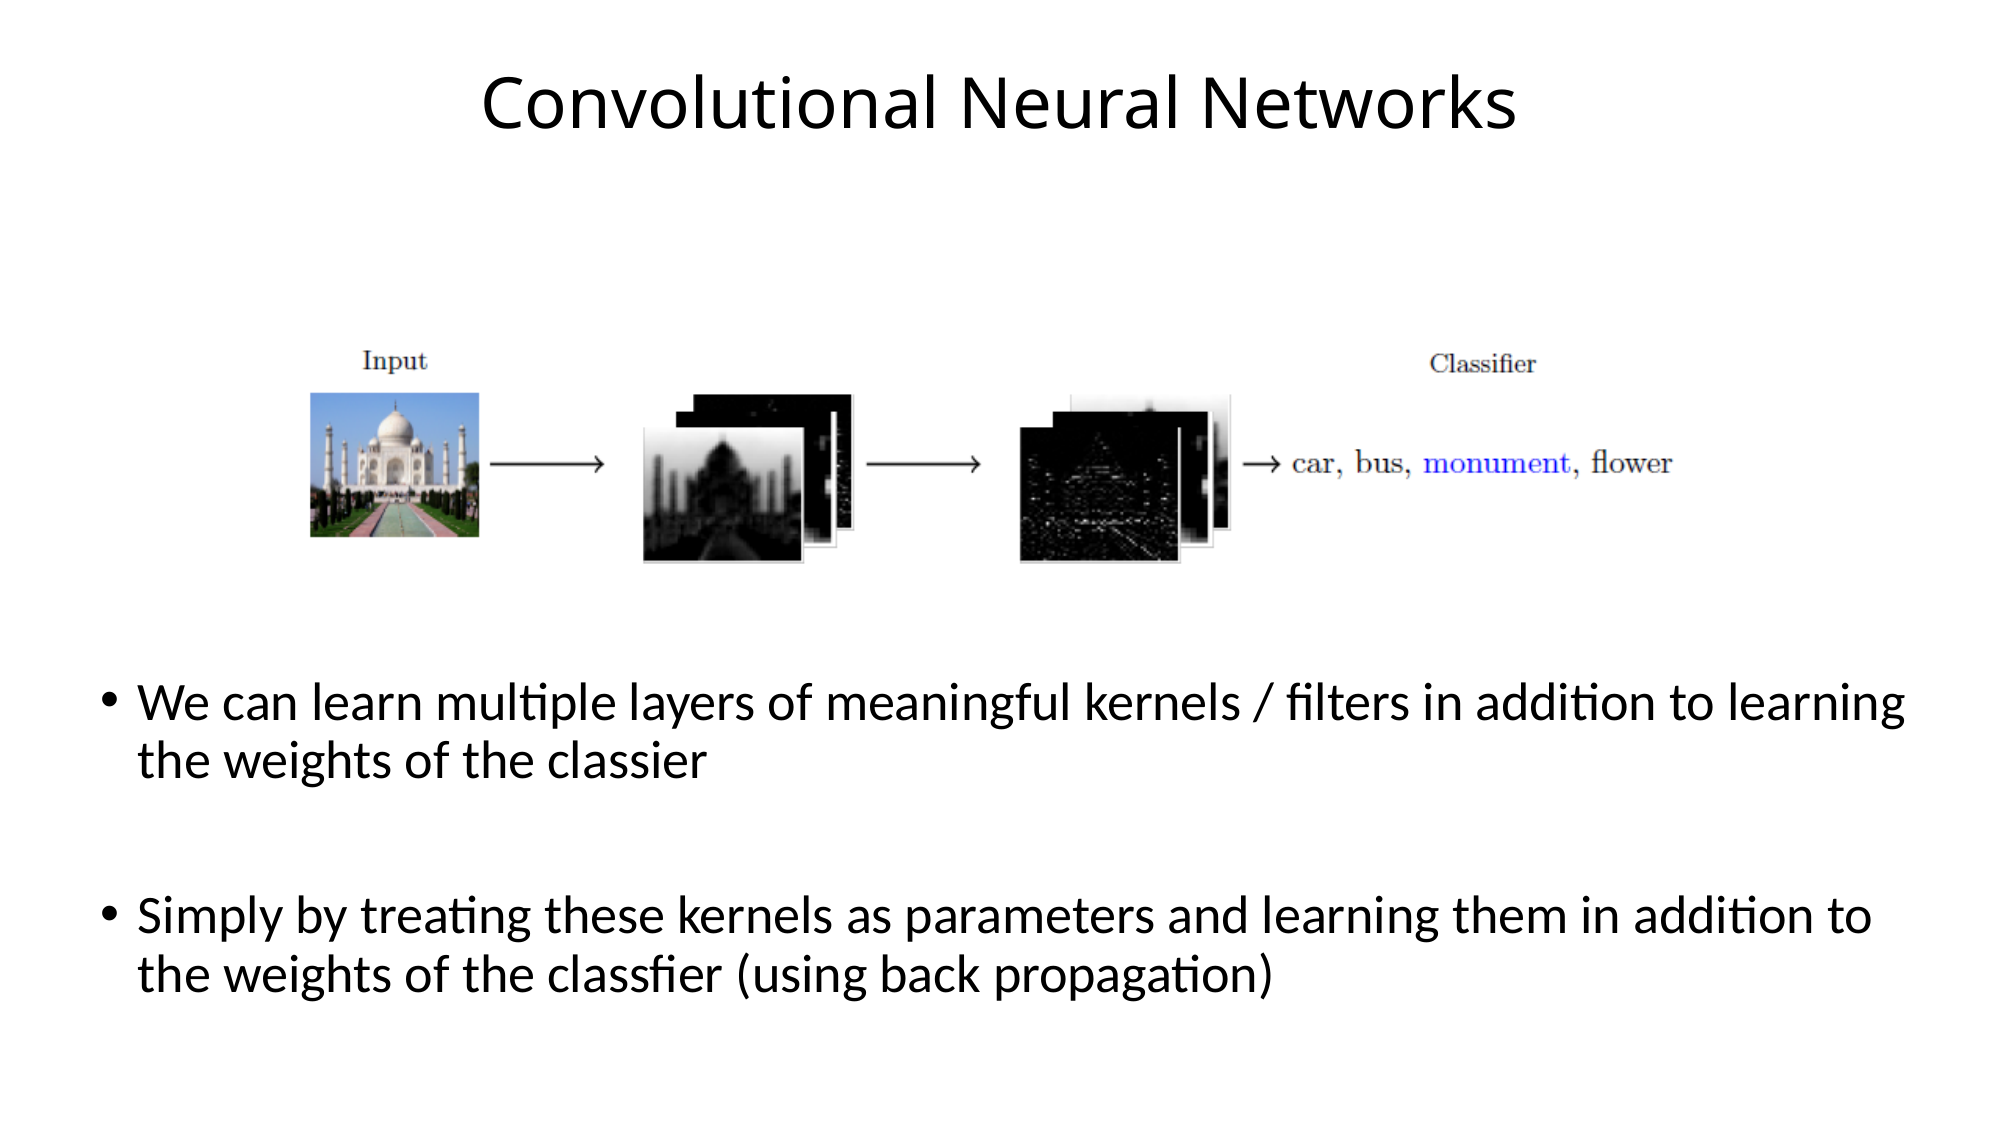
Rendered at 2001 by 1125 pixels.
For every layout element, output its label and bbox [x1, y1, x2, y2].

picture [298, 321, 1702, 622]
title [137, 59, 1863, 152]
list [85, 665, 1953, 1014]
